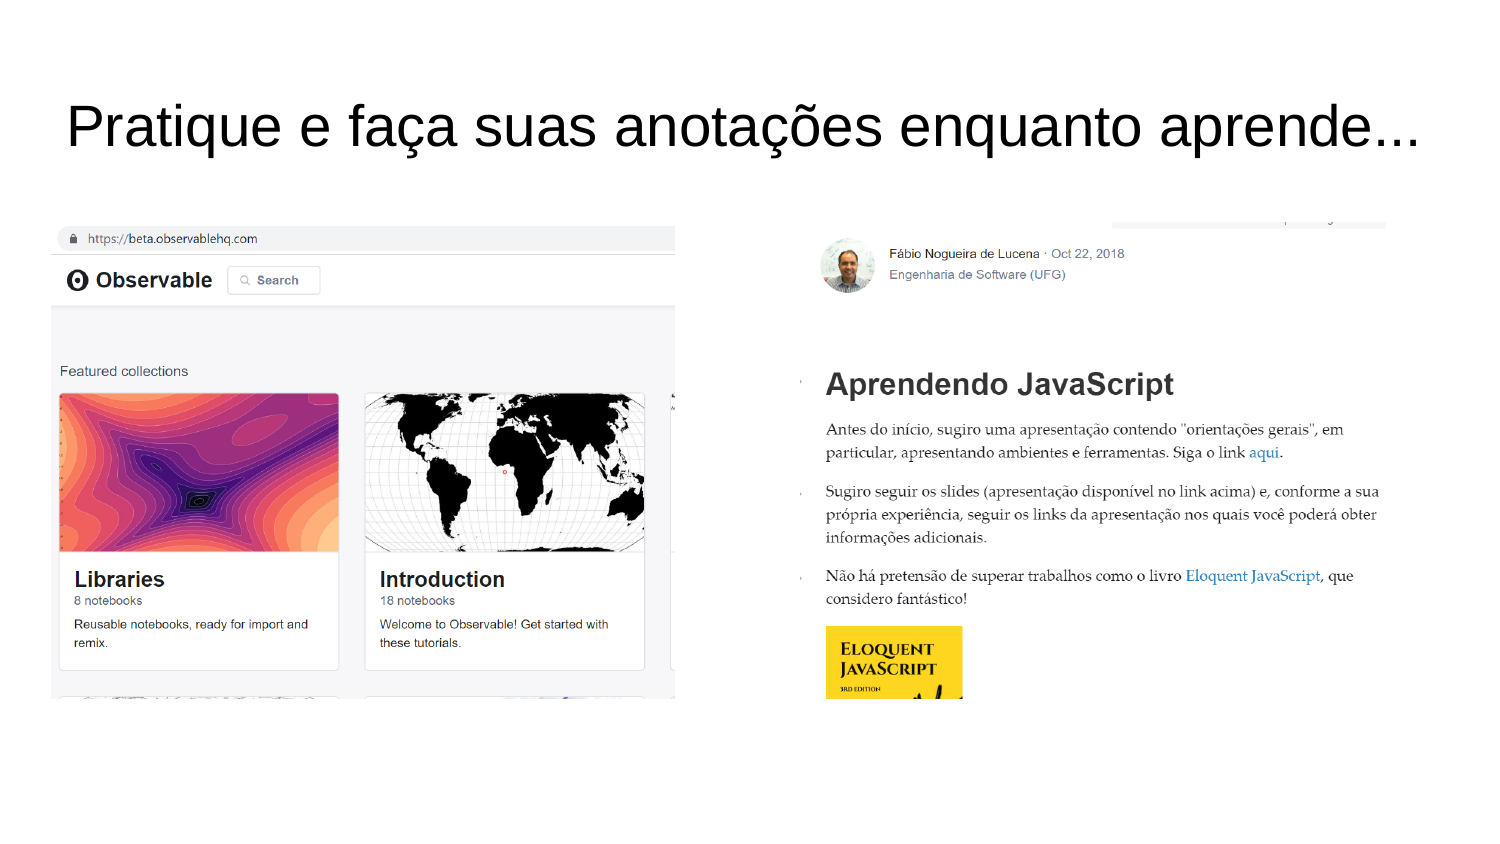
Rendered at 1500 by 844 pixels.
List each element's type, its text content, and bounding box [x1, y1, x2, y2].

picture [50, 221, 675, 699]
title Pratique e faça suas anotações enquanto aprende... [51, 72, 1449, 167]
picture [800, 221, 1386, 699]
